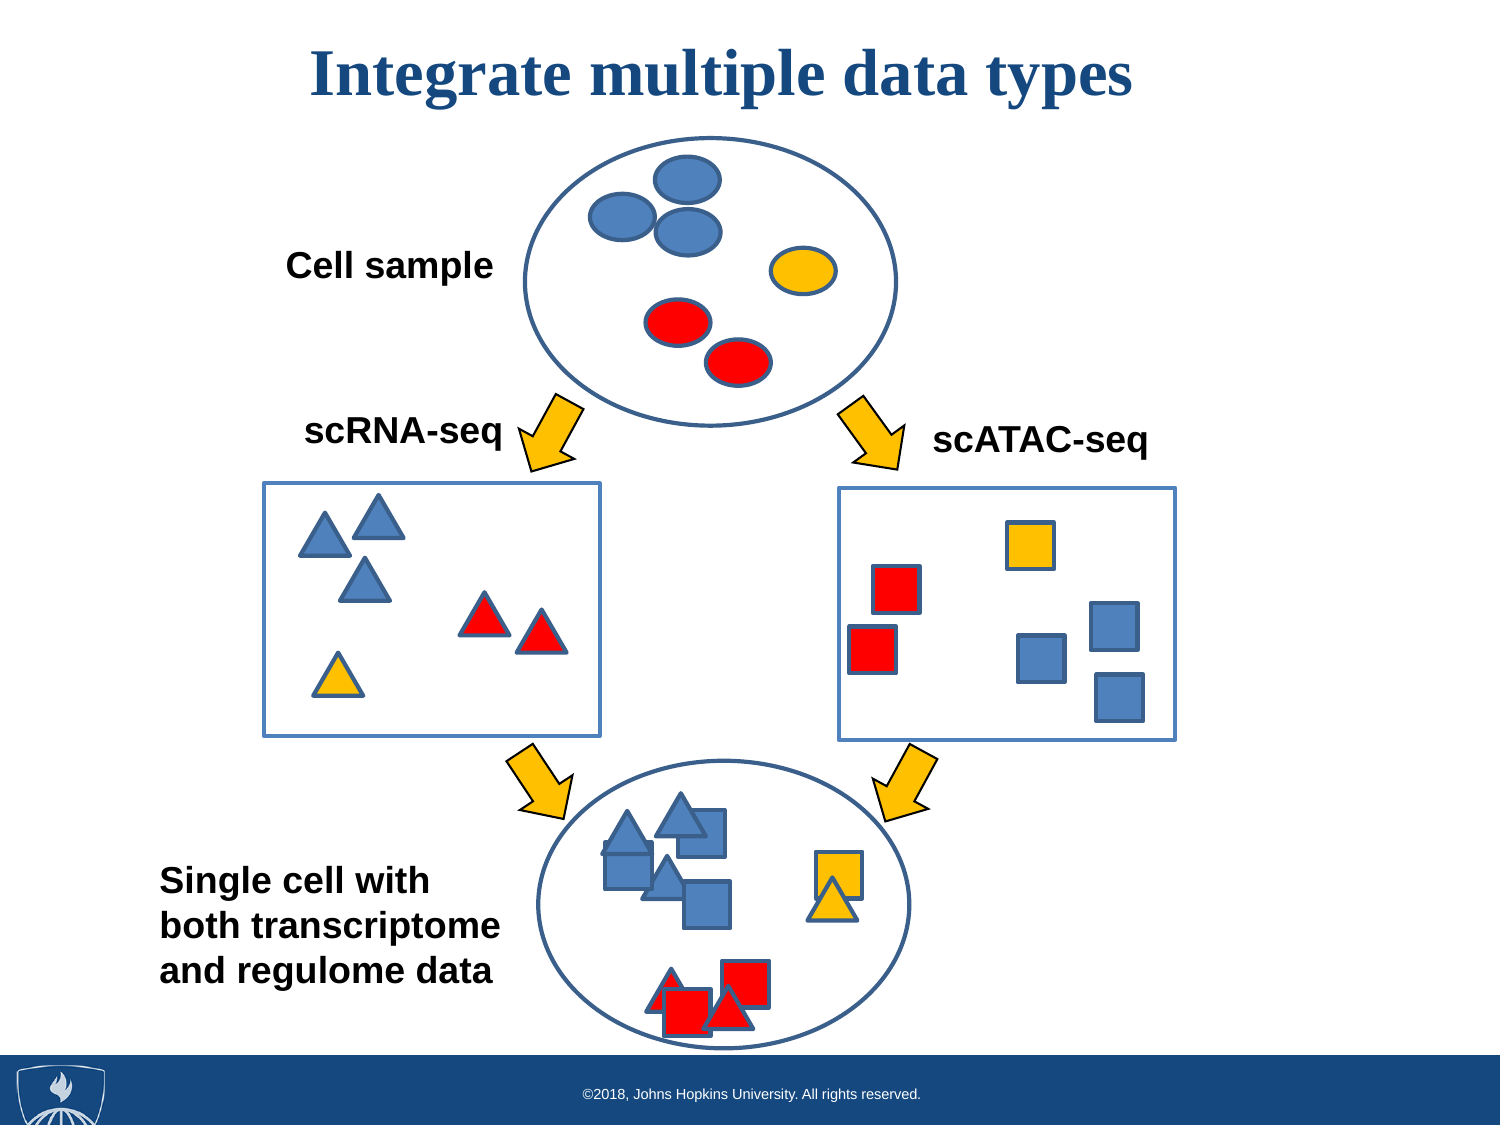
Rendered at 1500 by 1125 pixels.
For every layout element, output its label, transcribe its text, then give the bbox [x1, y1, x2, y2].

text_box Single cell with both transcriptome and regulome data [144, 849, 525, 999]
text_box [519, 428, 575, 472]
text_box Integrate multiple data types [47, 21, 1398, 137]
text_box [263, 483, 600, 737]
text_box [524, 137, 897, 426]
text_box [506, 744, 543, 800]
text_box [519, 801, 532, 813]
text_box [537, 760, 910, 1049]
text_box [838, 487, 1176, 741]
picture [0, 1055, 1500, 1125]
text_box Cell sample [270, 233, 509, 294]
text_box scATAC-seq [917, 407, 1165, 468]
text_box [901, 749, 938, 814]
text_box scRNA-seq [288, 398, 519, 458]
text_box [852, 425, 905, 470]
